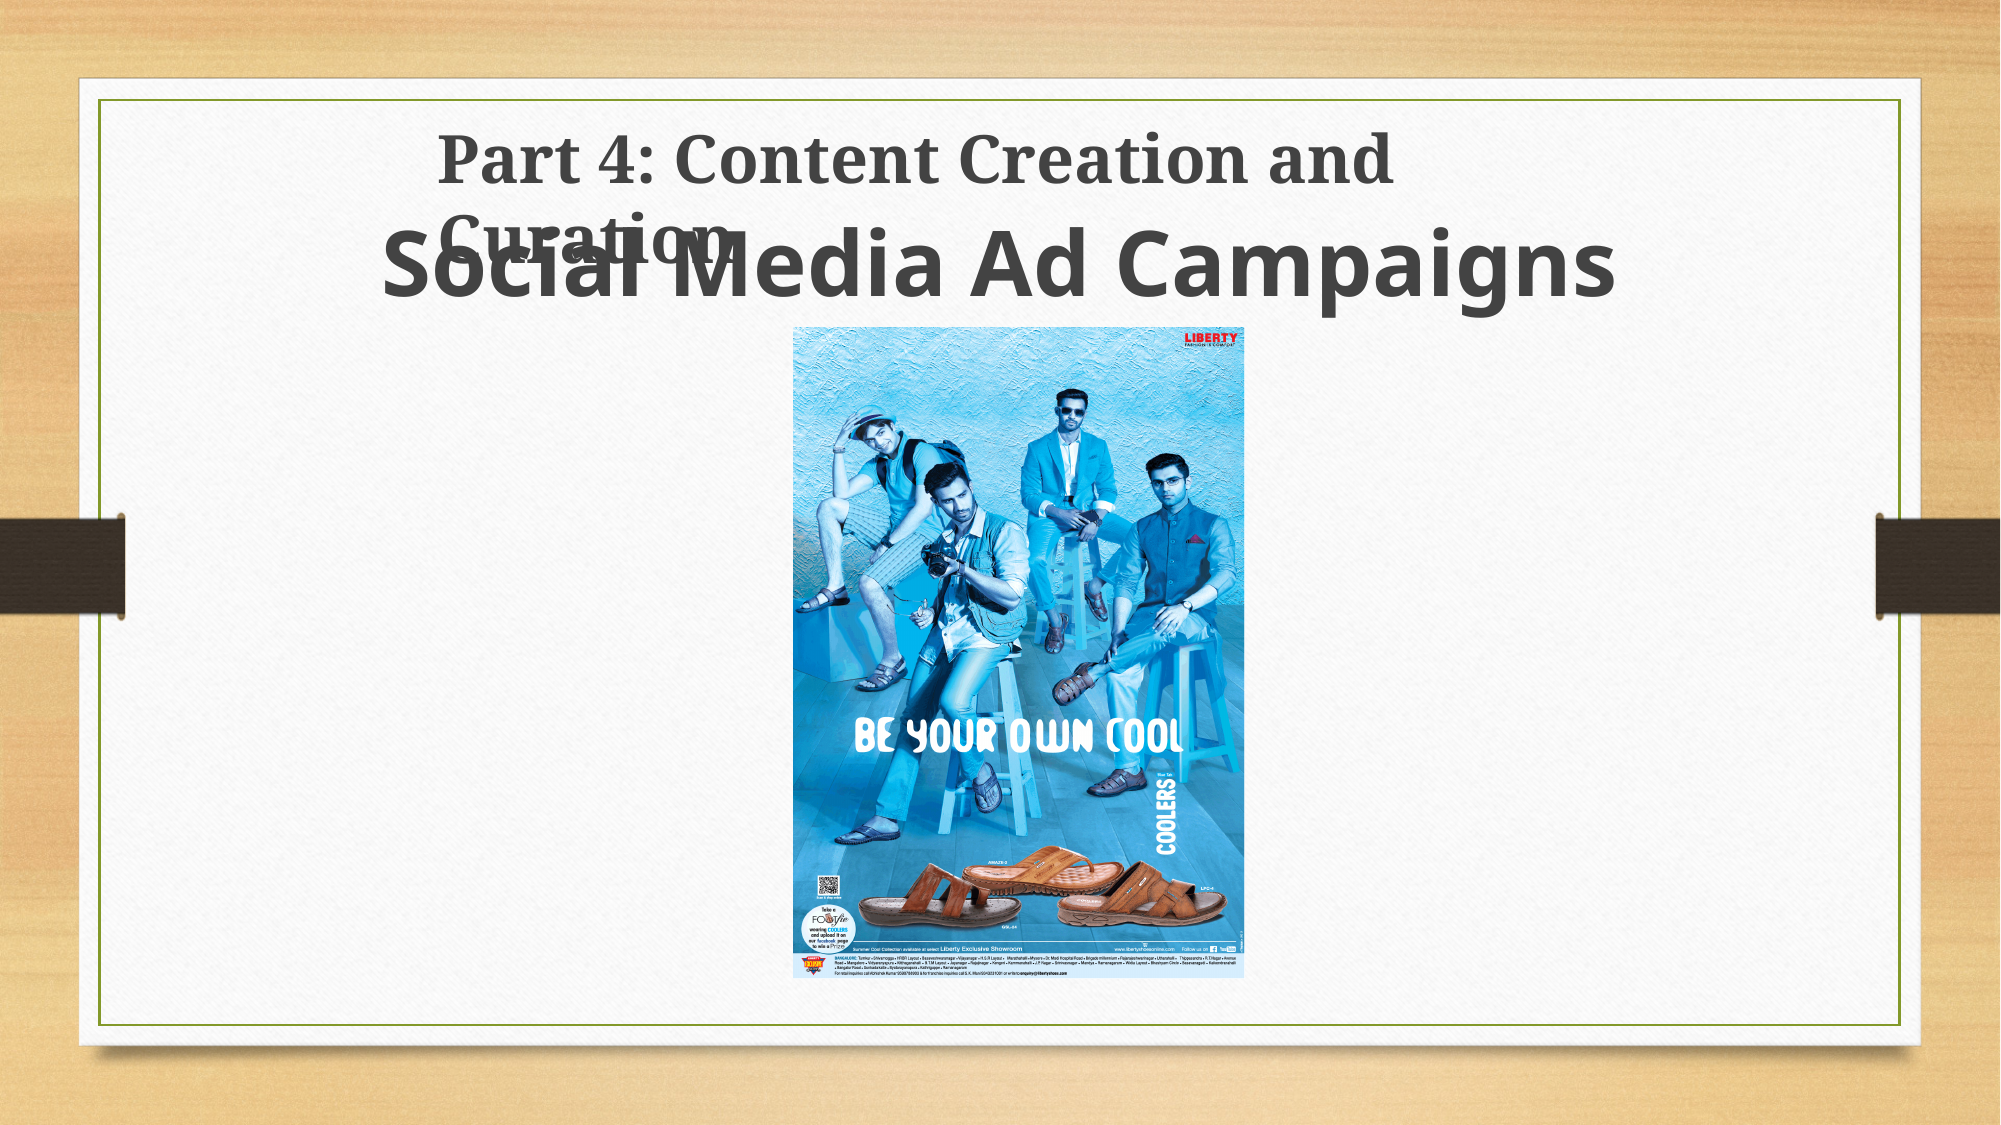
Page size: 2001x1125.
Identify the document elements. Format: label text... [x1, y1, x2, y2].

picture [0, 0, 2001, 1125]
title Social Media Ad Campaigns [362, 191, 1638, 328]
text_box Part 4: Content Creation and Curation [422, 109, 1712, 285]
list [792, 327, 1246, 980]
